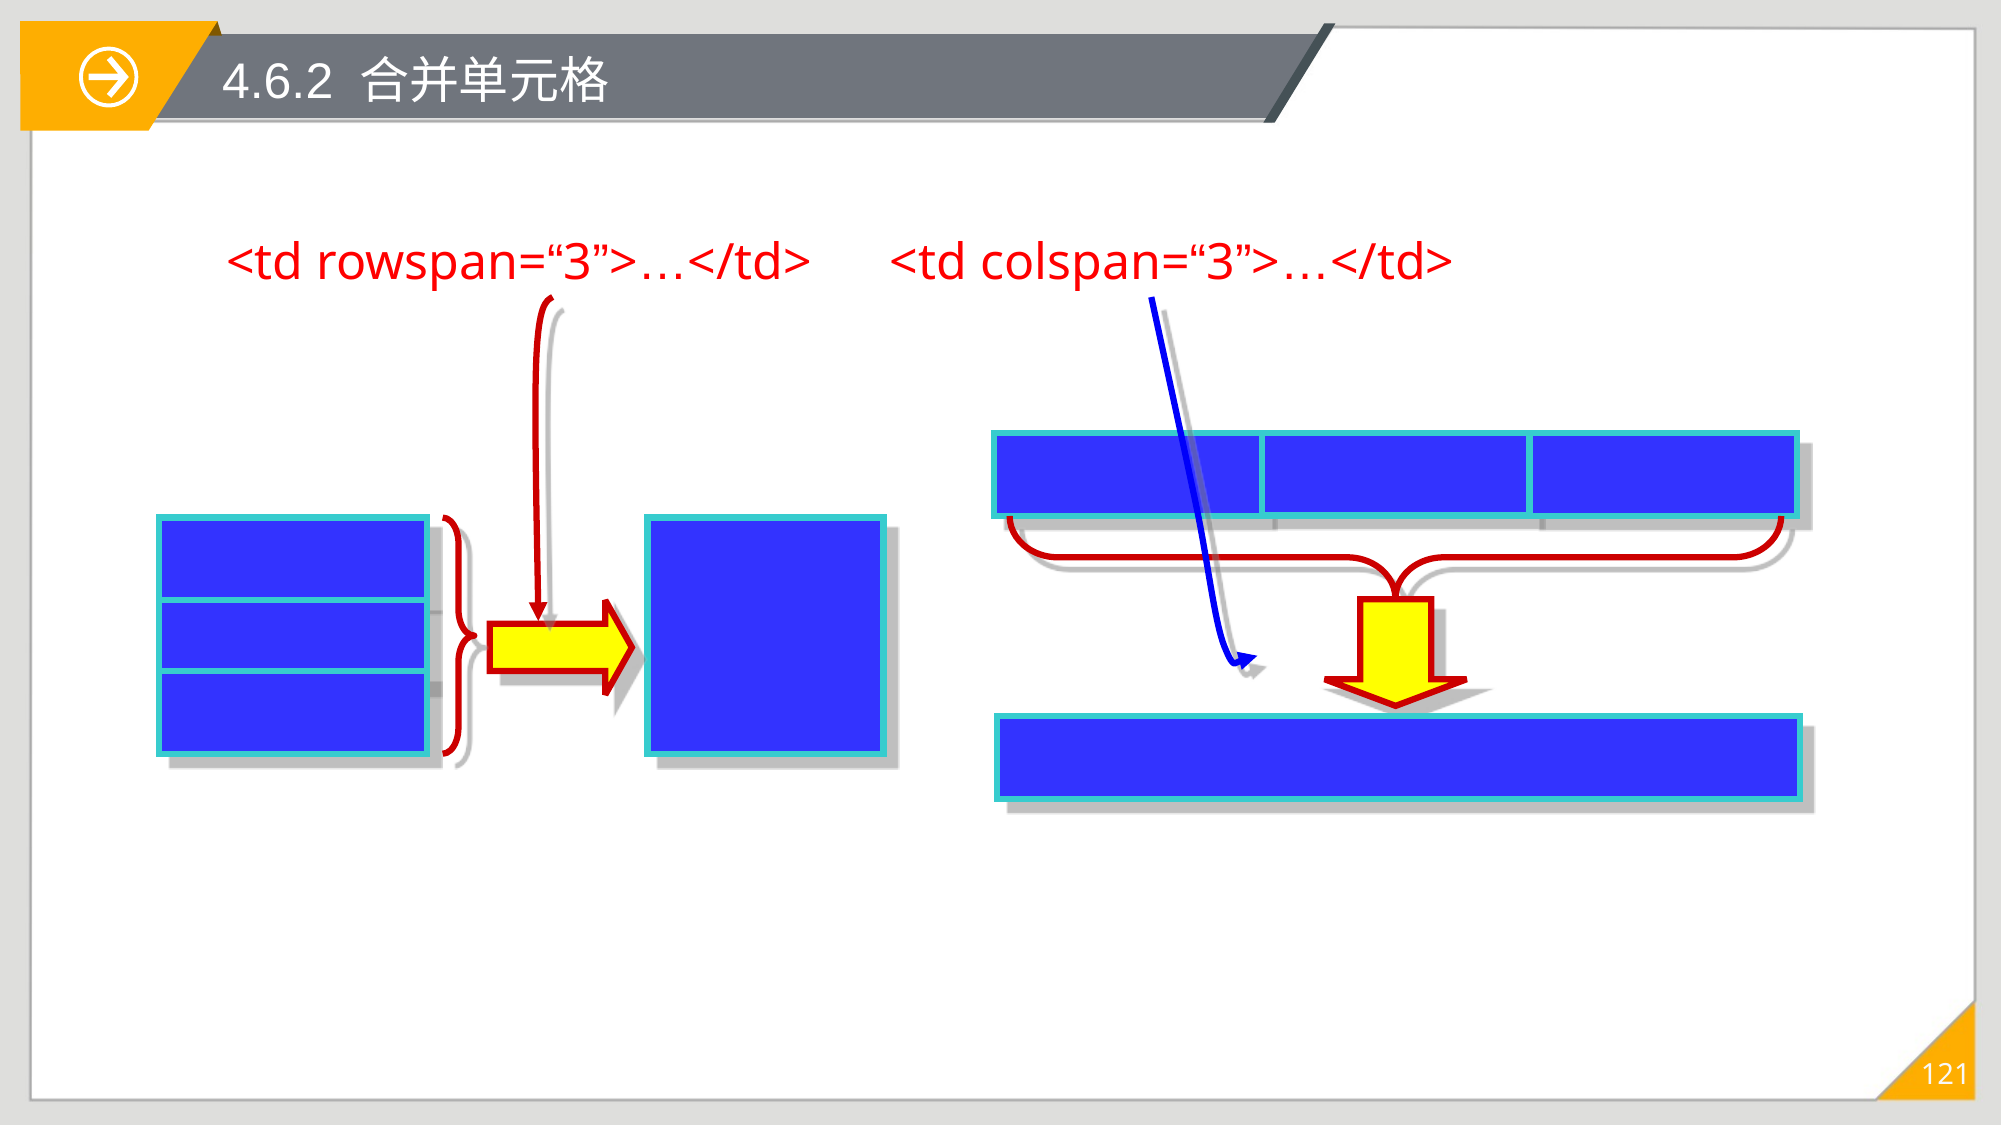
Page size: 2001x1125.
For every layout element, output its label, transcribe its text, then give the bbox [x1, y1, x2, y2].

text_box [489, 600, 632, 695]
text_box [1227, 525, 1780, 599]
text_box [1324, 599, 1467, 706]
text_box [997, 715, 1801, 799]
text_box [1151, 297, 1191, 431]
picture [0, 0, 2001, 1125]
text_box [647, 517, 884, 754]
text_box [442, 517, 475, 754]
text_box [993, 432, 1798, 516]
title 4.6.2 合并单元格 [206, 26, 1792, 131]
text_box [159, 517, 428, 754]
text_box [1010, 525, 1205, 558]
text_box [1199, 525, 1258, 666]
text_box [532, 296, 553, 622]
text_box <td rowspan=“3”>…</td> <td colspan=“3”>…</td> [211, 222, 1792, 339]
